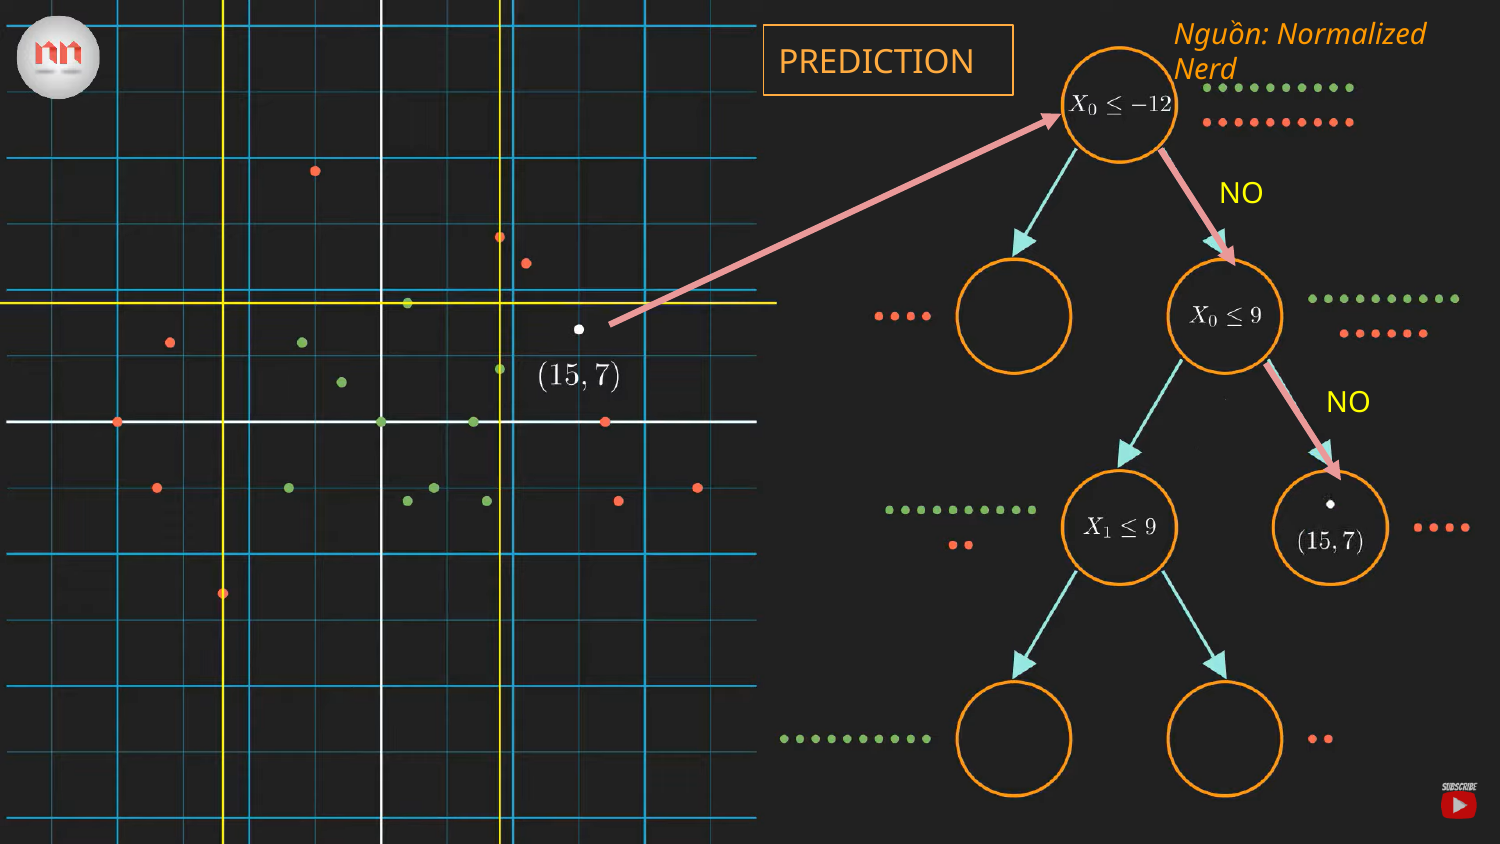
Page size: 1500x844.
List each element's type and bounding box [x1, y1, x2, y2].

picture [0, 0, 1500, 844]
text_box [1265, 362, 1342, 481]
text_box [609, 113, 1062, 325]
text_box [1159, 148, 1236, 267]
